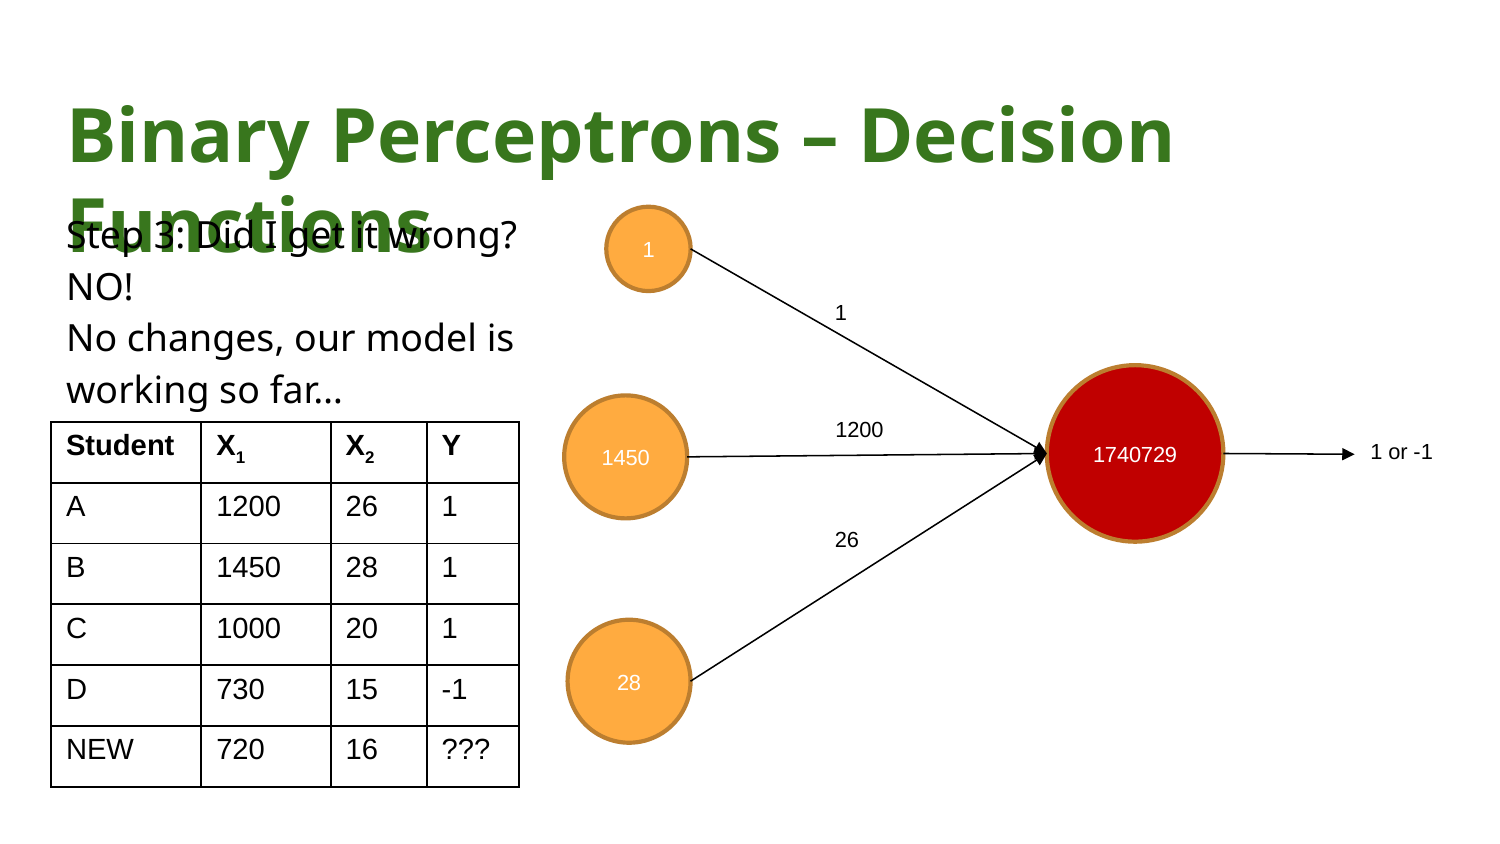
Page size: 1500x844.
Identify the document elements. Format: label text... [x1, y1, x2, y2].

table_cell 1200 [202, 484, 330, 543]
table_header Student [52, 423, 200, 482]
table_cell 15 [332, 666, 426, 725]
title Binary Perceptrons – Decision Functions [51, 72, 1449, 167]
table_cell 16 [332, 727, 426, 786]
table_cell 1000 [202, 605, 330, 664]
table_cell 1 [428, 484, 518, 543]
text_box 1 [604, 204, 693, 294]
text_box 1 or -1 [1355, 430, 1448, 472]
table_cell -1 [428, 666, 518, 725]
table_cell 28 [332, 544, 426, 603]
table_cell 26 [332, 484, 426, 543]
table_cell 20 [332, 605, 426, 664]
text_box 28 [565, 617, 693, 745]
table_header X4 = “Hate” [1226, 455, 1342, 460]
table_cell 1 [428, 544, 518, 603]
table_cell 730 [202, 666, 330, 725]
table_cell A [52, 484, 200, 543]
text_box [690, 453, 1047, 682]
table_cell C [52, 605, 200, 664]
table_cell 720 [202, 727, 330, 786]
table_cell 1450 [202, 544, 330, 603]
text_box 1450 [562, 393, 685, 521]
table_cell NEW [52, 727, 200, 786]
table_header X2 [332, 423, 426, 482]
table_cell ??? [428, 727, 518, 786]
table_header Y [428, 423, 518, 482]
list Step 3: Did I get it wrong? NO! No changes, our model is working so far… [51, 189, 1449, 750]
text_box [690, 248, 1047, 452]
text_box 1740729 [1051, 363, 1226, 544]
table_header X1 [202, 423, 330, 482]
table_cell 1 [428, 605, 518, 664]
table_cell D [52, 666, 200, 725]
table_cell B [52, 544, 200, 603]
